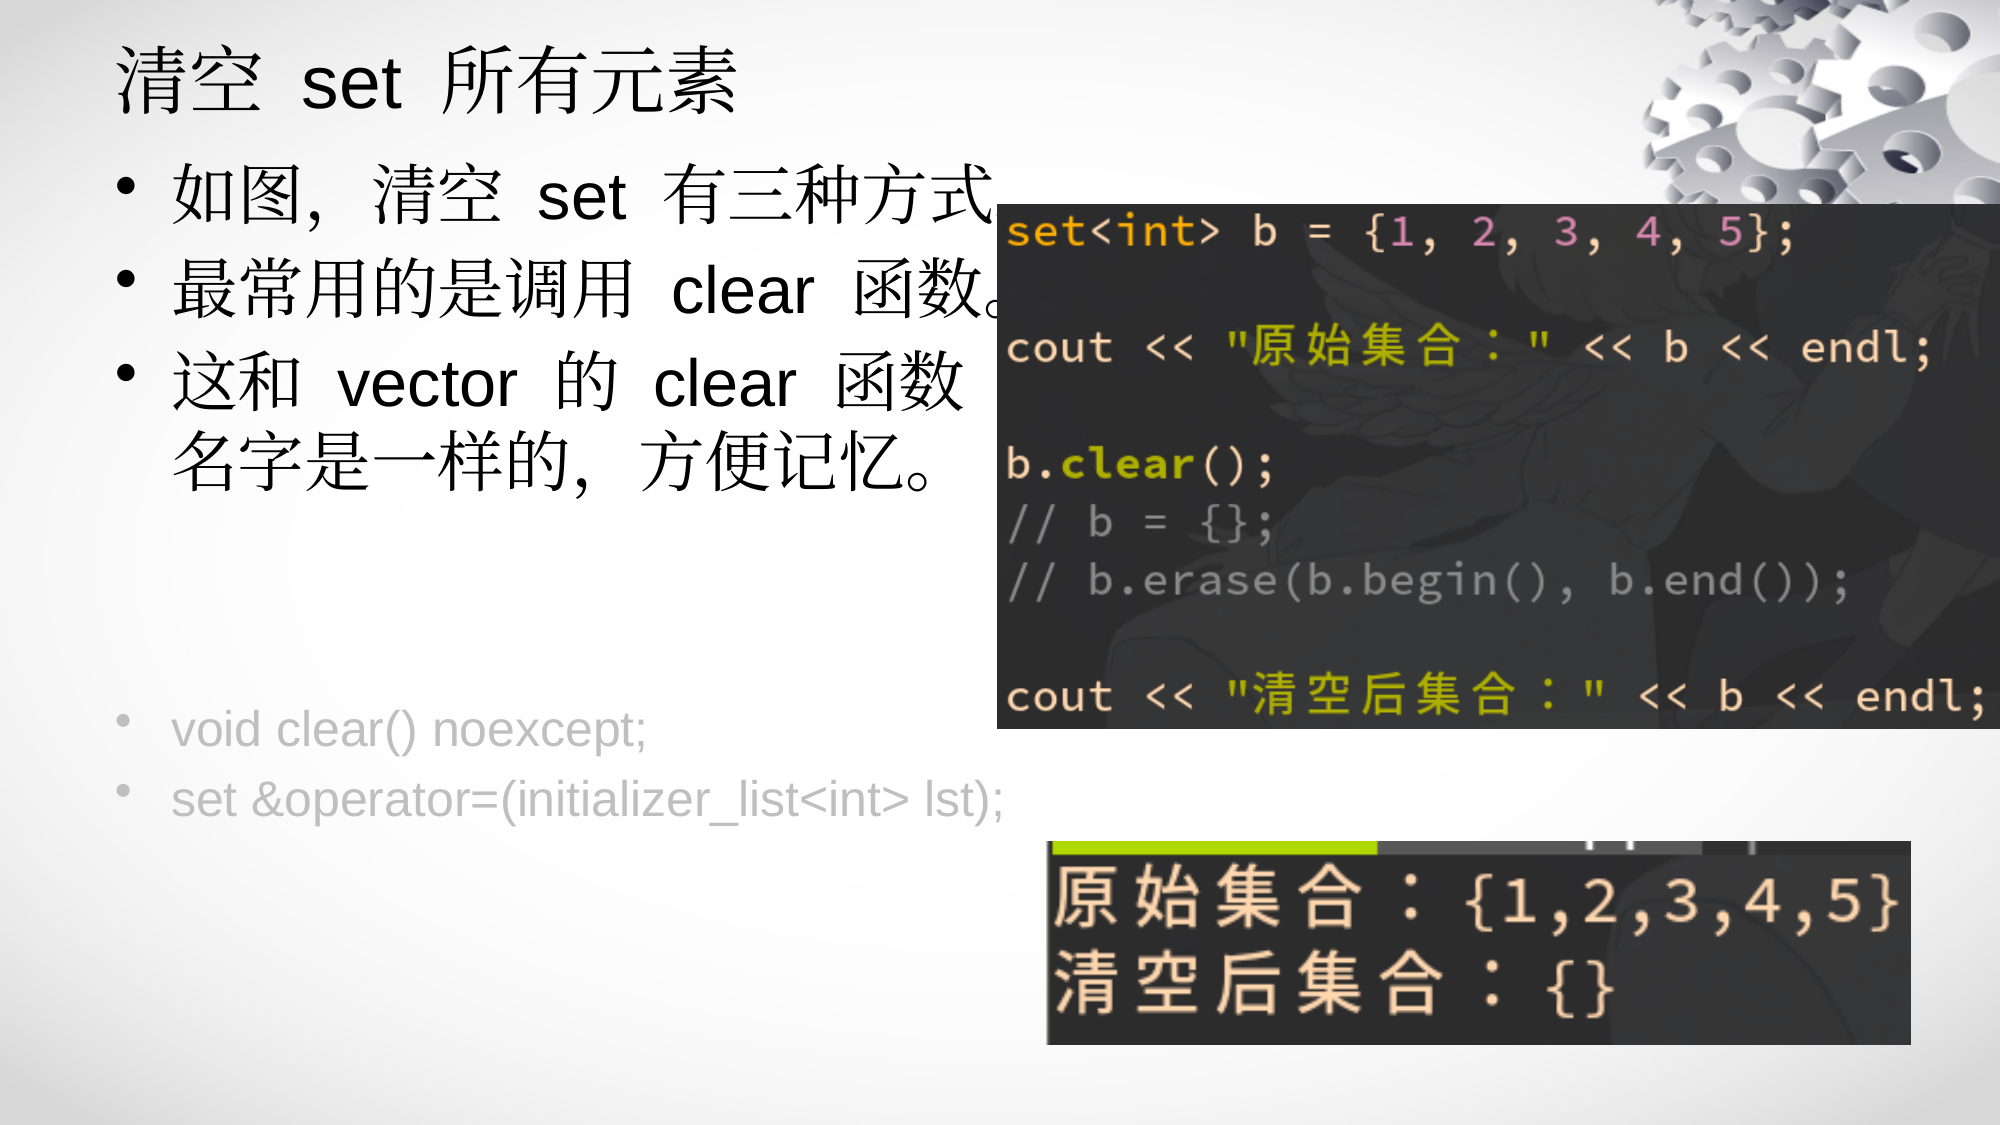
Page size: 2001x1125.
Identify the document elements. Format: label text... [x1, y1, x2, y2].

list 如图，清空 set 有三种方式。 最常用的是调用 clear 函数。 这和 vector 的 clear 函数名字是一样的，方便记忆。 void clear() noexcept; set &operator=(initializer_list<int> lst); [99, 145, 1038, 1087]
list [997, 204, 2000, 729]
title 清空 set 所有元素 [99, 30, 1901, 127]
picture [0, 0, 2000, 1125]
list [1046, 841, 1911, 1045]
